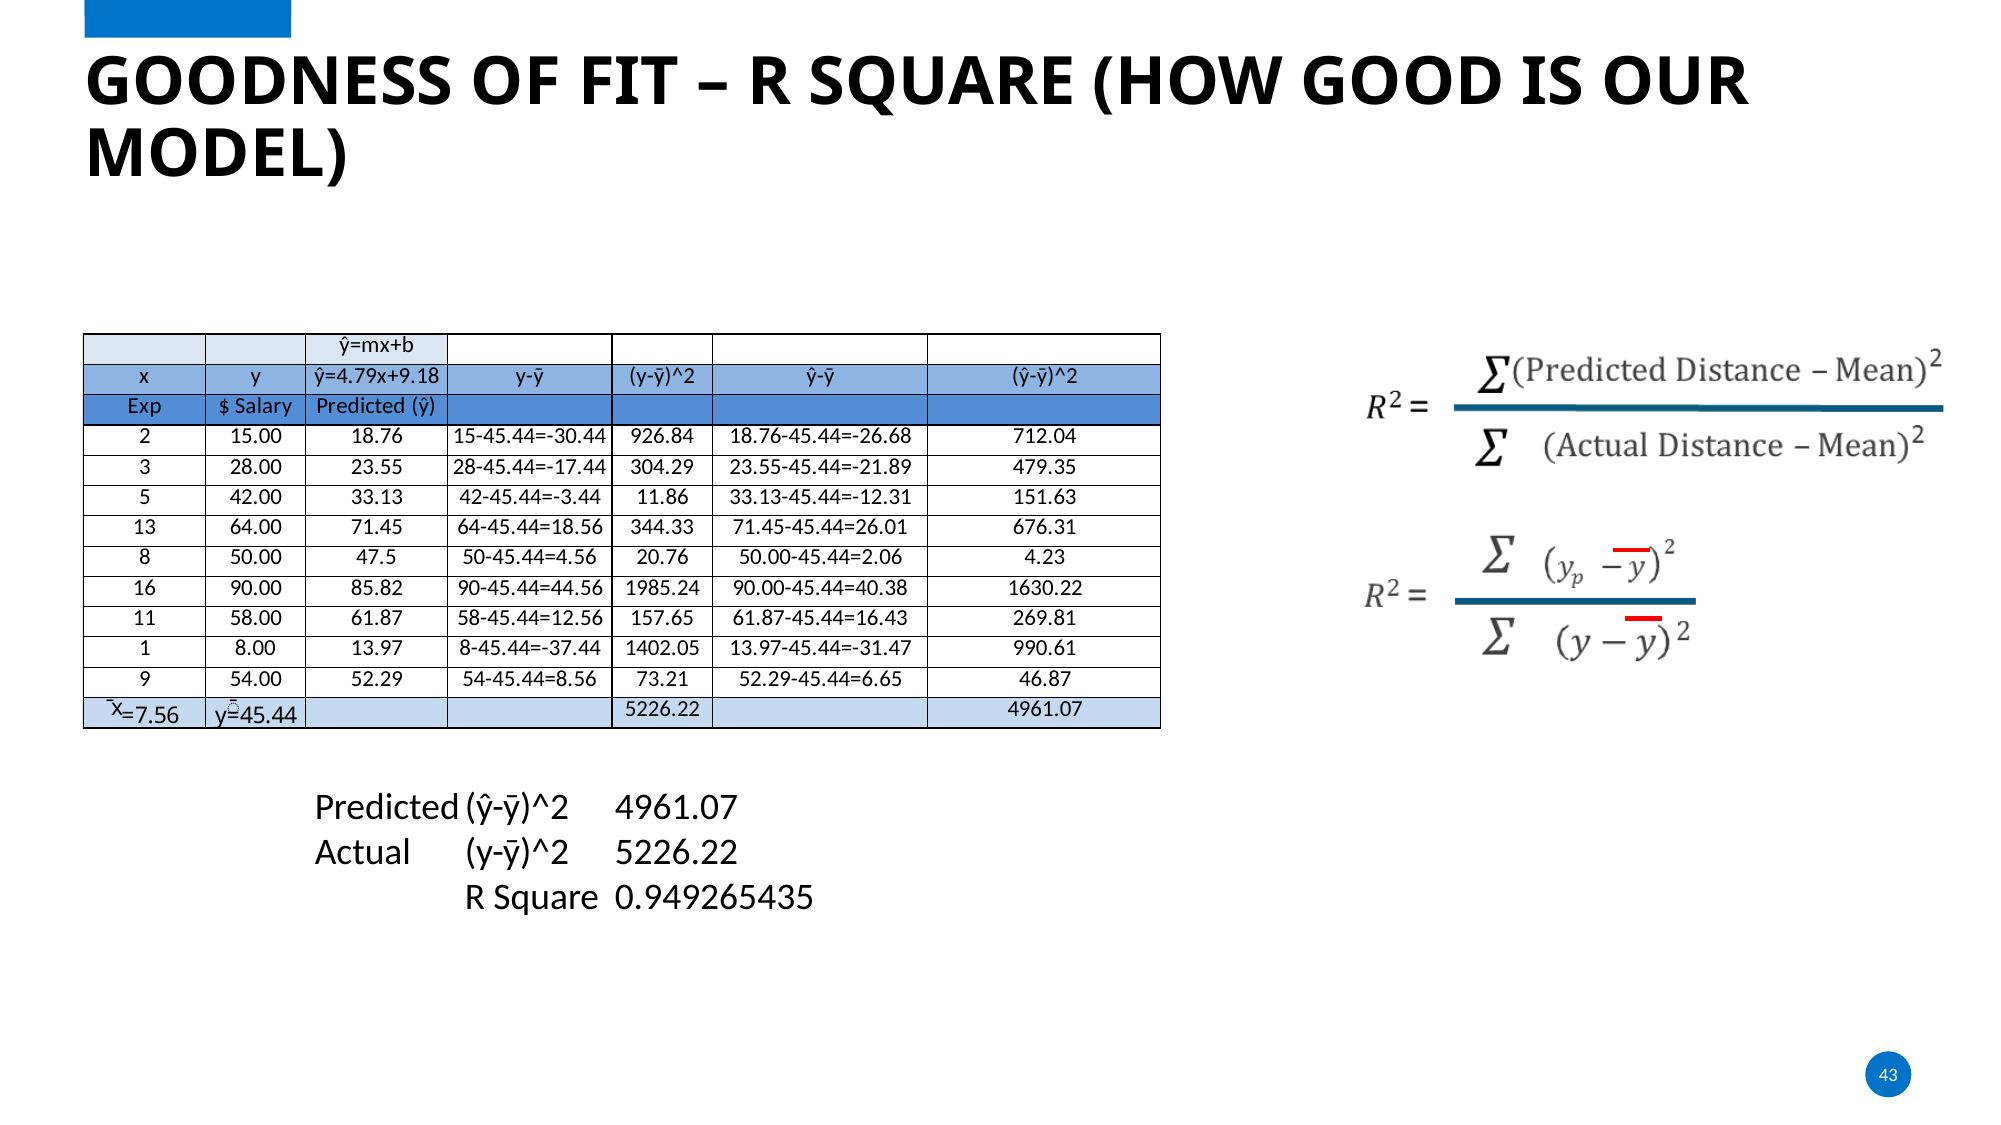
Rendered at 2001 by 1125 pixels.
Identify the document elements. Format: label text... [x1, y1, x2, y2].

slide_number 43 [1864, 1059, 1913, 1090]
text_box Predicted (ŷ-ȳ)^2 4961.07 Actual (y-ȳ)^2 5226.22 R Square 0.949265435 [300, 774, 911, 925]
picture [1323, 321, 1960, 701]
title Goodness of Fit – R Square (how good is our Model) [84, 40, 1914, 192]
picture [82, 333, 1162, 730]
